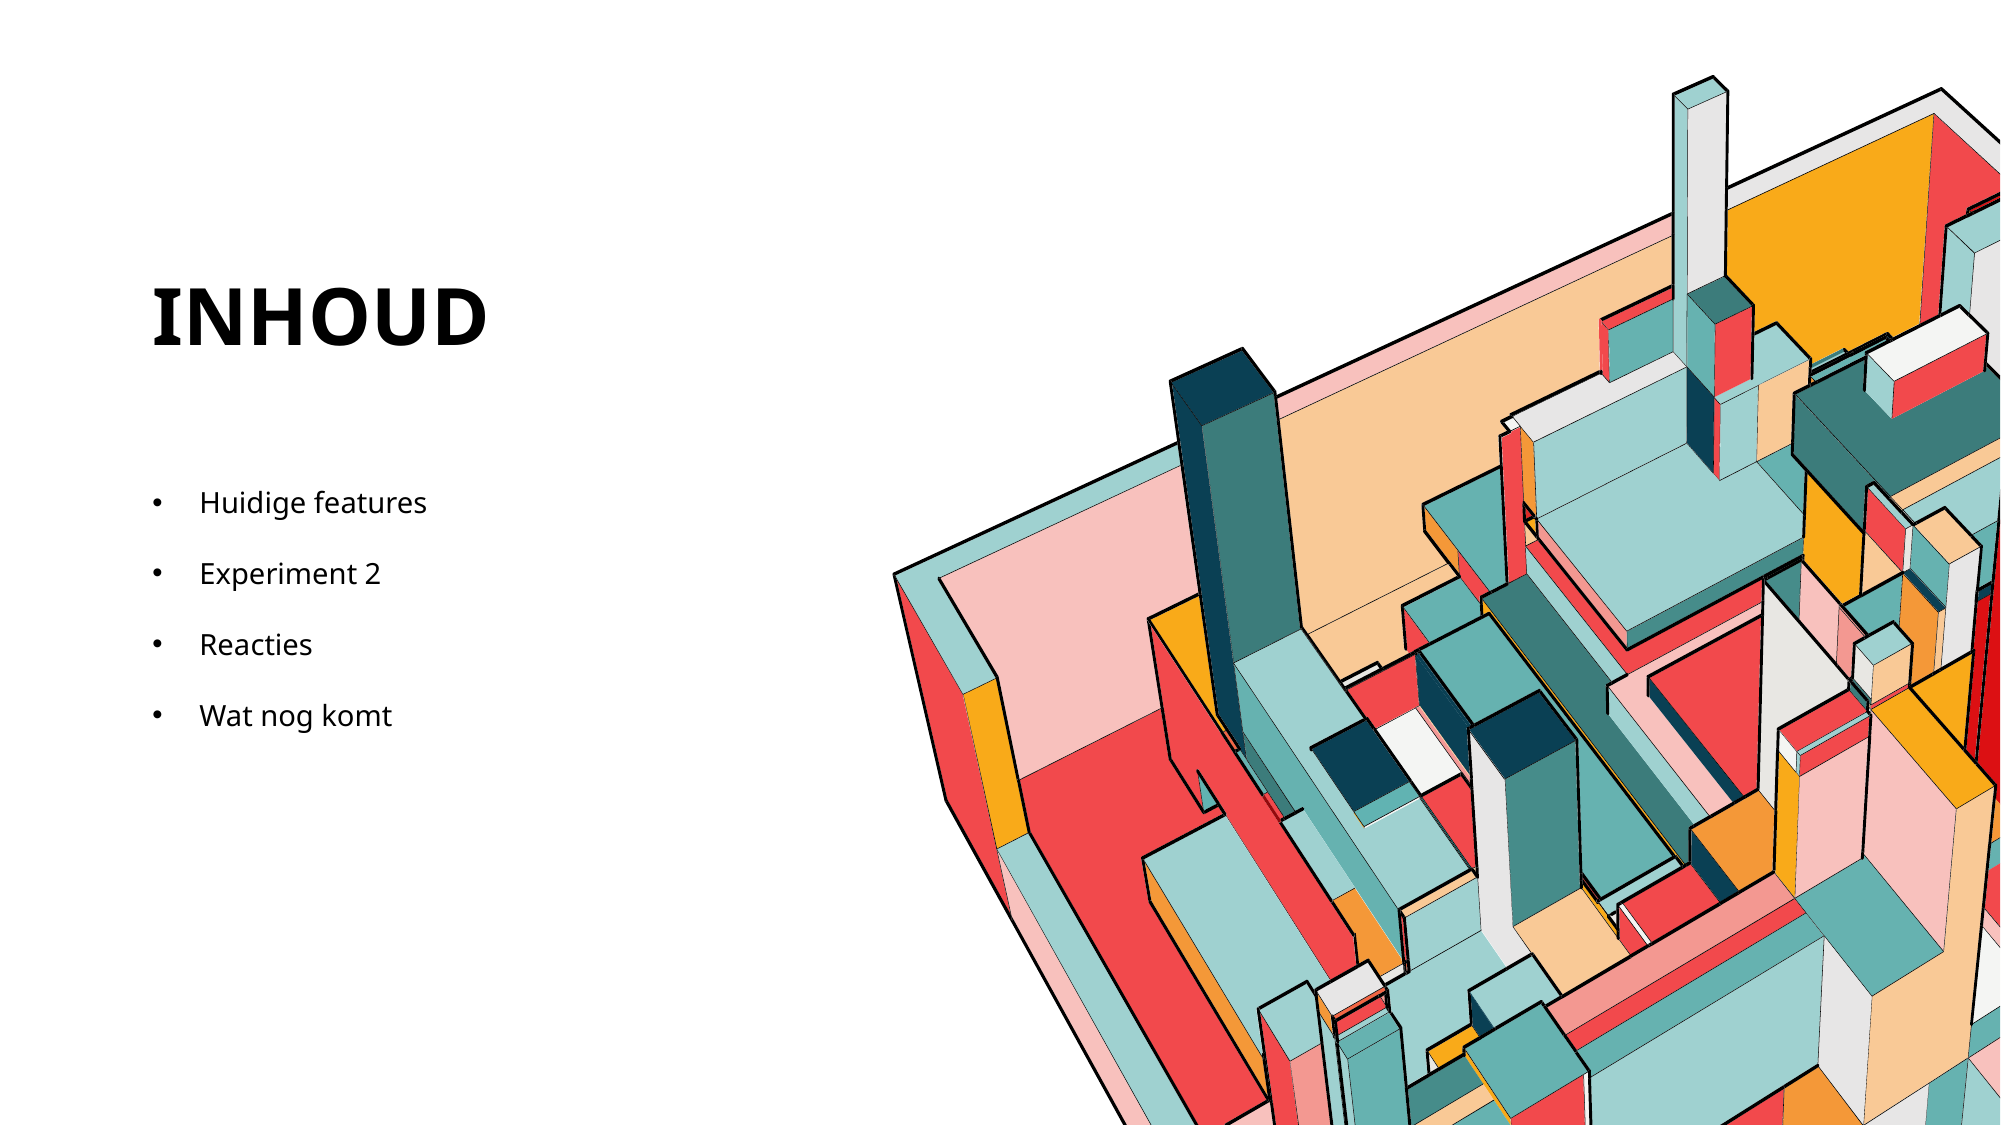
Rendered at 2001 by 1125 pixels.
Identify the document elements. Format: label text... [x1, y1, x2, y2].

slide_number 2 [1412, 1042, 1863, 1103]
list Huidige features Experiment 2 Reacties Wat nog komt [137, 461, 813, 918]
title INhoud [137, 211, 813, 429]
